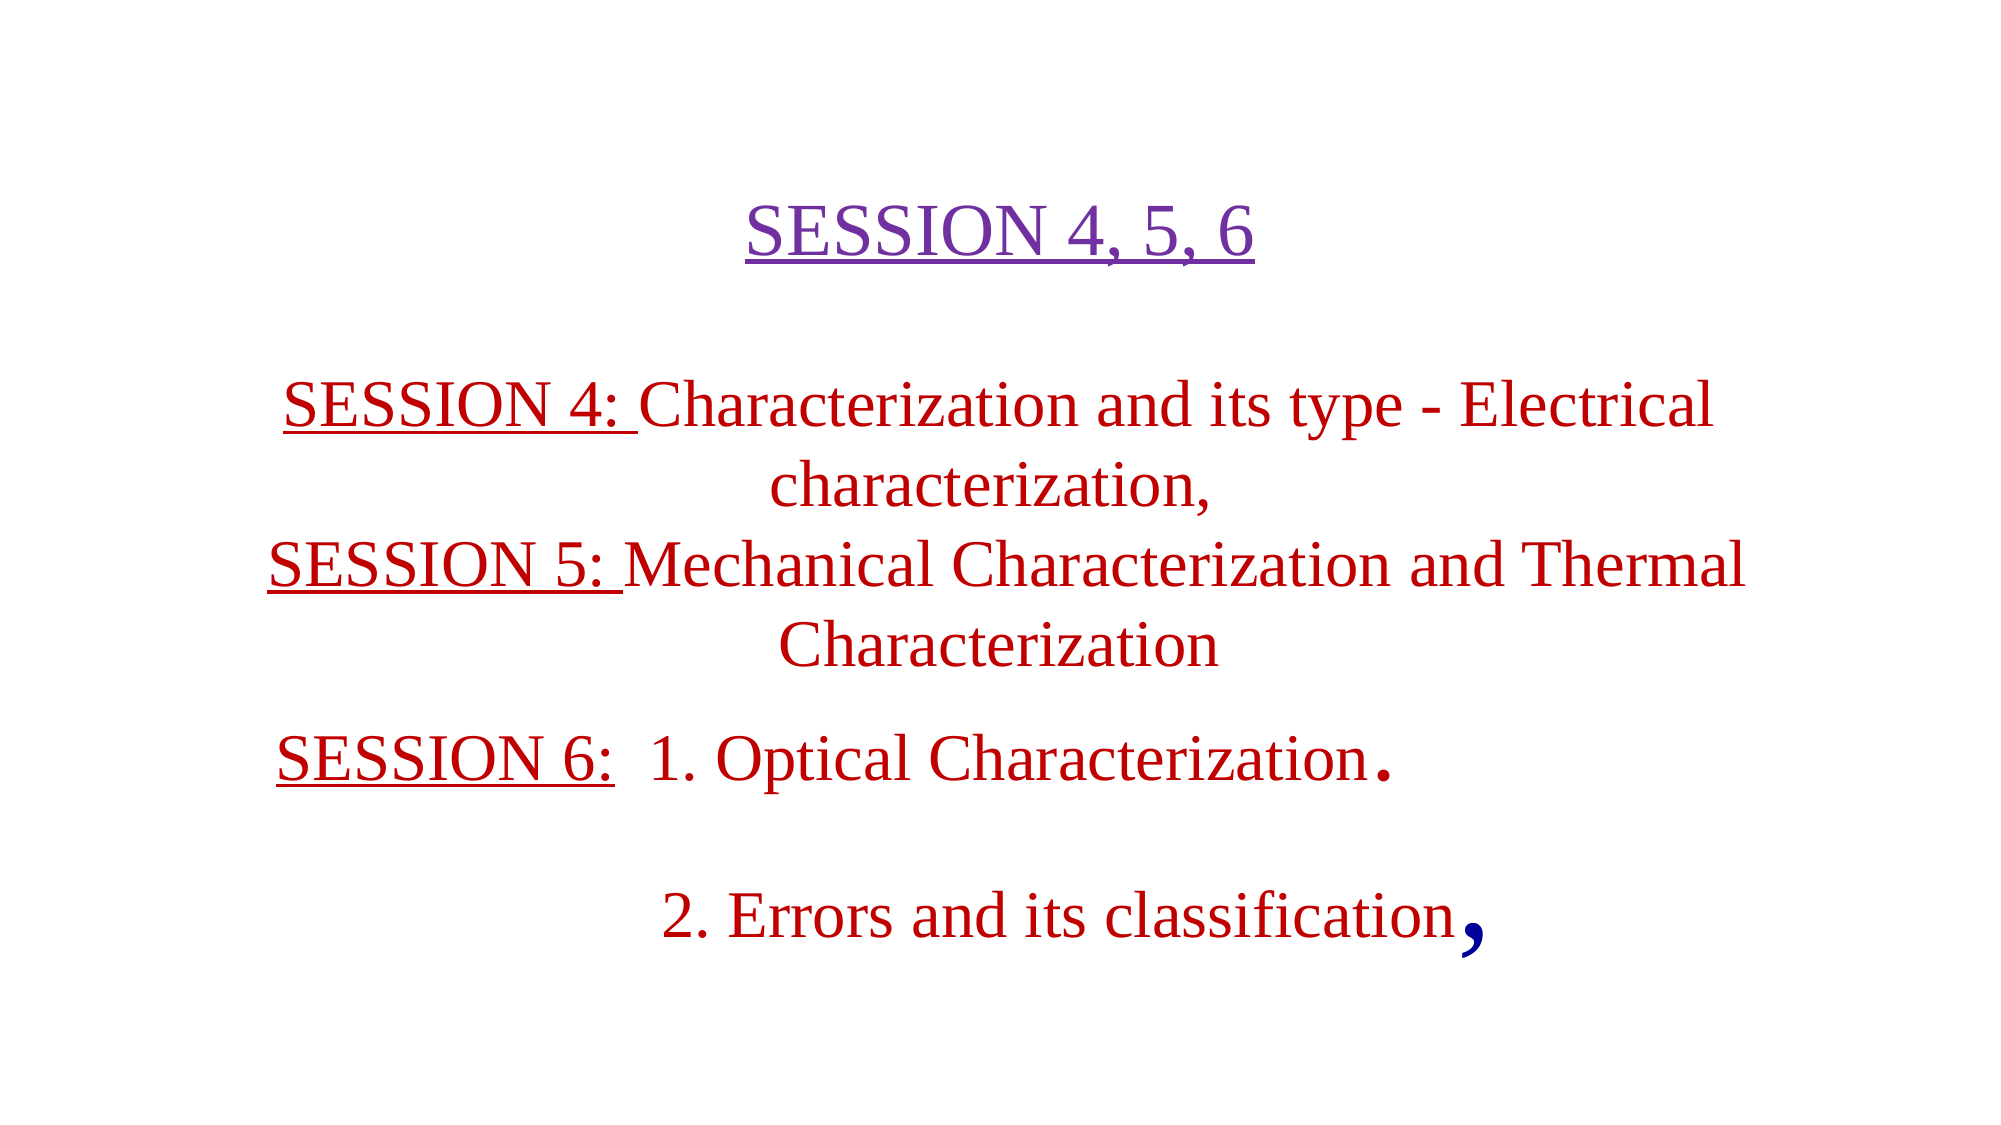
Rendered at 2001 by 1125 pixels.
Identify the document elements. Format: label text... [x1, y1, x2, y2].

text_box SESSION 4, 5, 6 SESSION 4: Characterization and its type - Electrical characterization, SESSION 5: Mechanical Characterization and Thermal Characterization SESSION 6: 1. Optical Characterization. 2. Errors and its classification, [210, 172, 1790, 1125]
